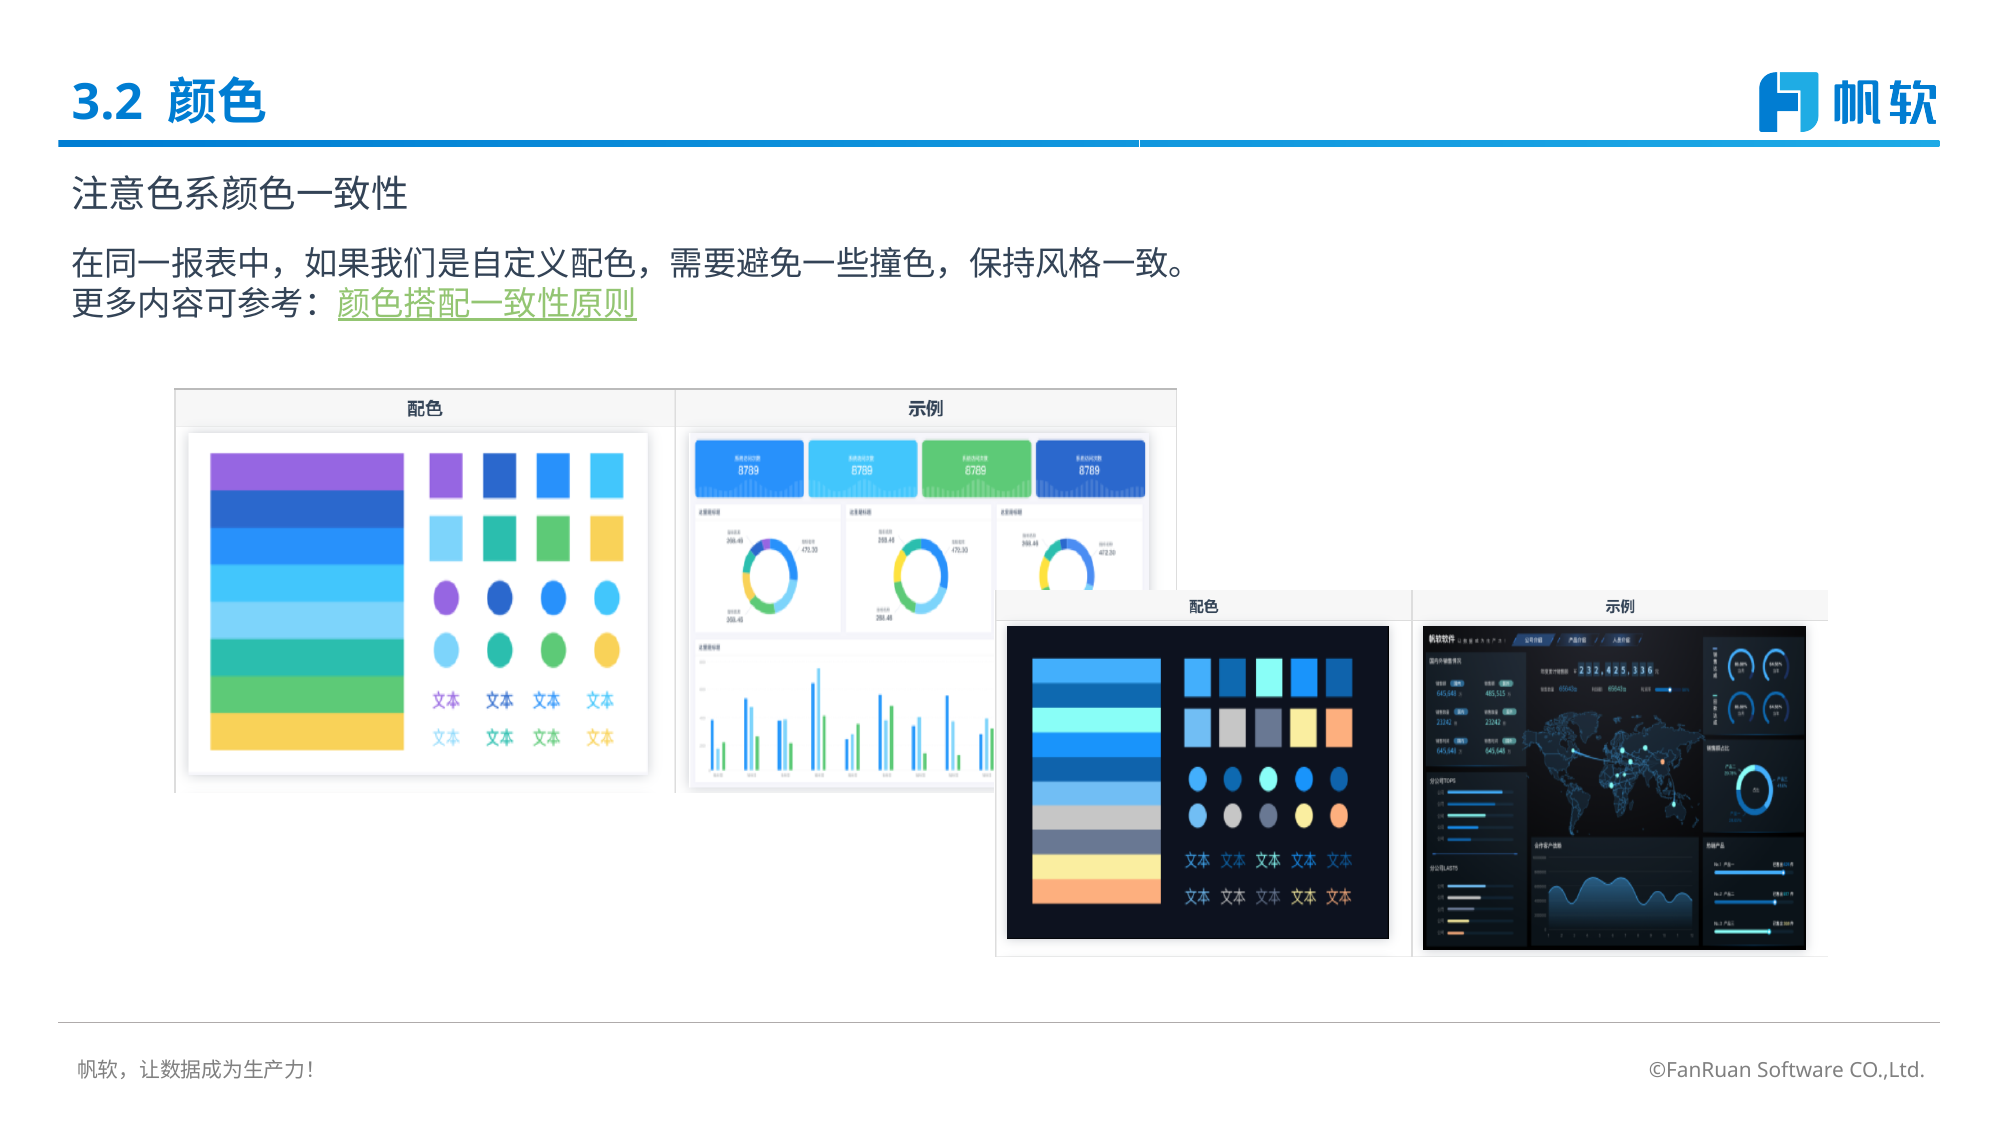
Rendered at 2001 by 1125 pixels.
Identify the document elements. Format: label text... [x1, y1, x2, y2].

title 3.2 颜色 [56, 67, 1696, 139]
picture [1033, 140, 1041, 146]
text_box 在同一报表中，如果我们是自定义配色，需要避免一些撞色，保持风格一致。 更多内容可参考：颜色搭配一致性原则 [56, 235, 1892, 338]
text_box 注意色系颜色一致性 [56, 162, 1759, 222]
picture [1756, 56, 1939, 148]
picture [172, 383, 1828, 957]
